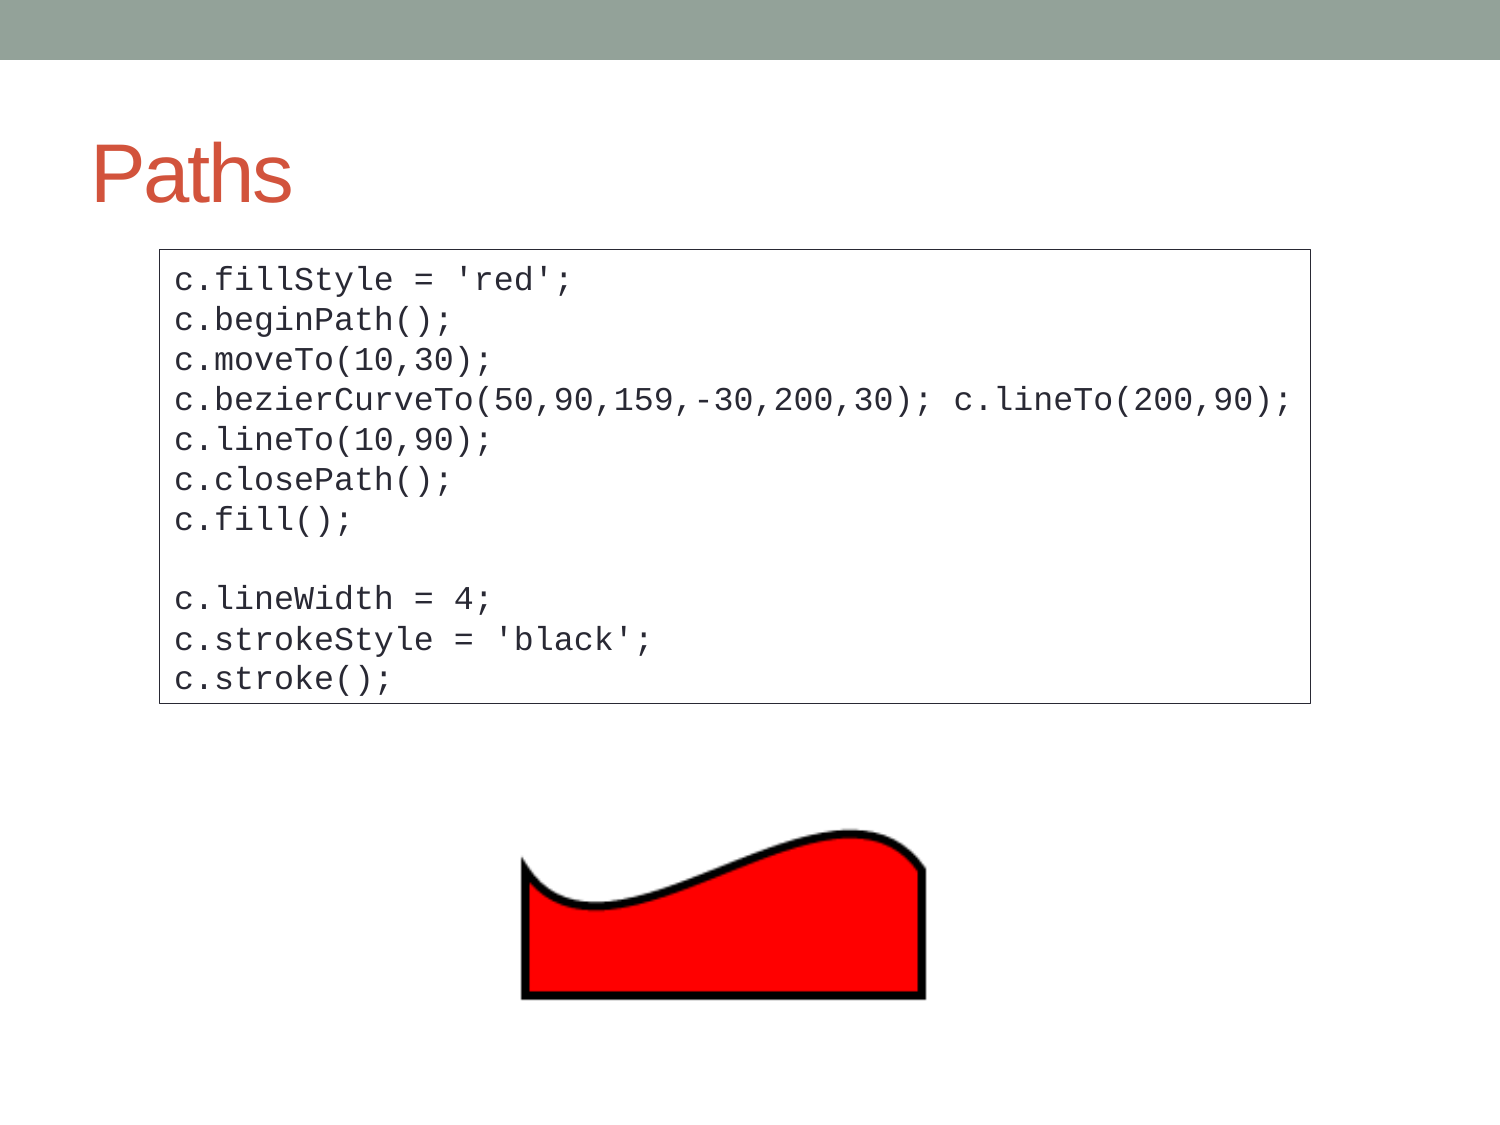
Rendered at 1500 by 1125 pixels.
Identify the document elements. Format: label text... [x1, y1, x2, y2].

picture [505, 807, 1131, 1017]
text_box c.fillStyle = 'red'; c.beginPath(); c.moveTo(10,30); c.bezierCurveTo(50,90,159,-30,200,30); c.lineTo(200,90); c.lineTo(10,90); c.closePath(); c.fill(); c.lineWidth = 4; c.strokeStyle = 'black'; c.stroke(); [159, 249, 1311, 704]
title Paths [75, 87, 1425, 250]
